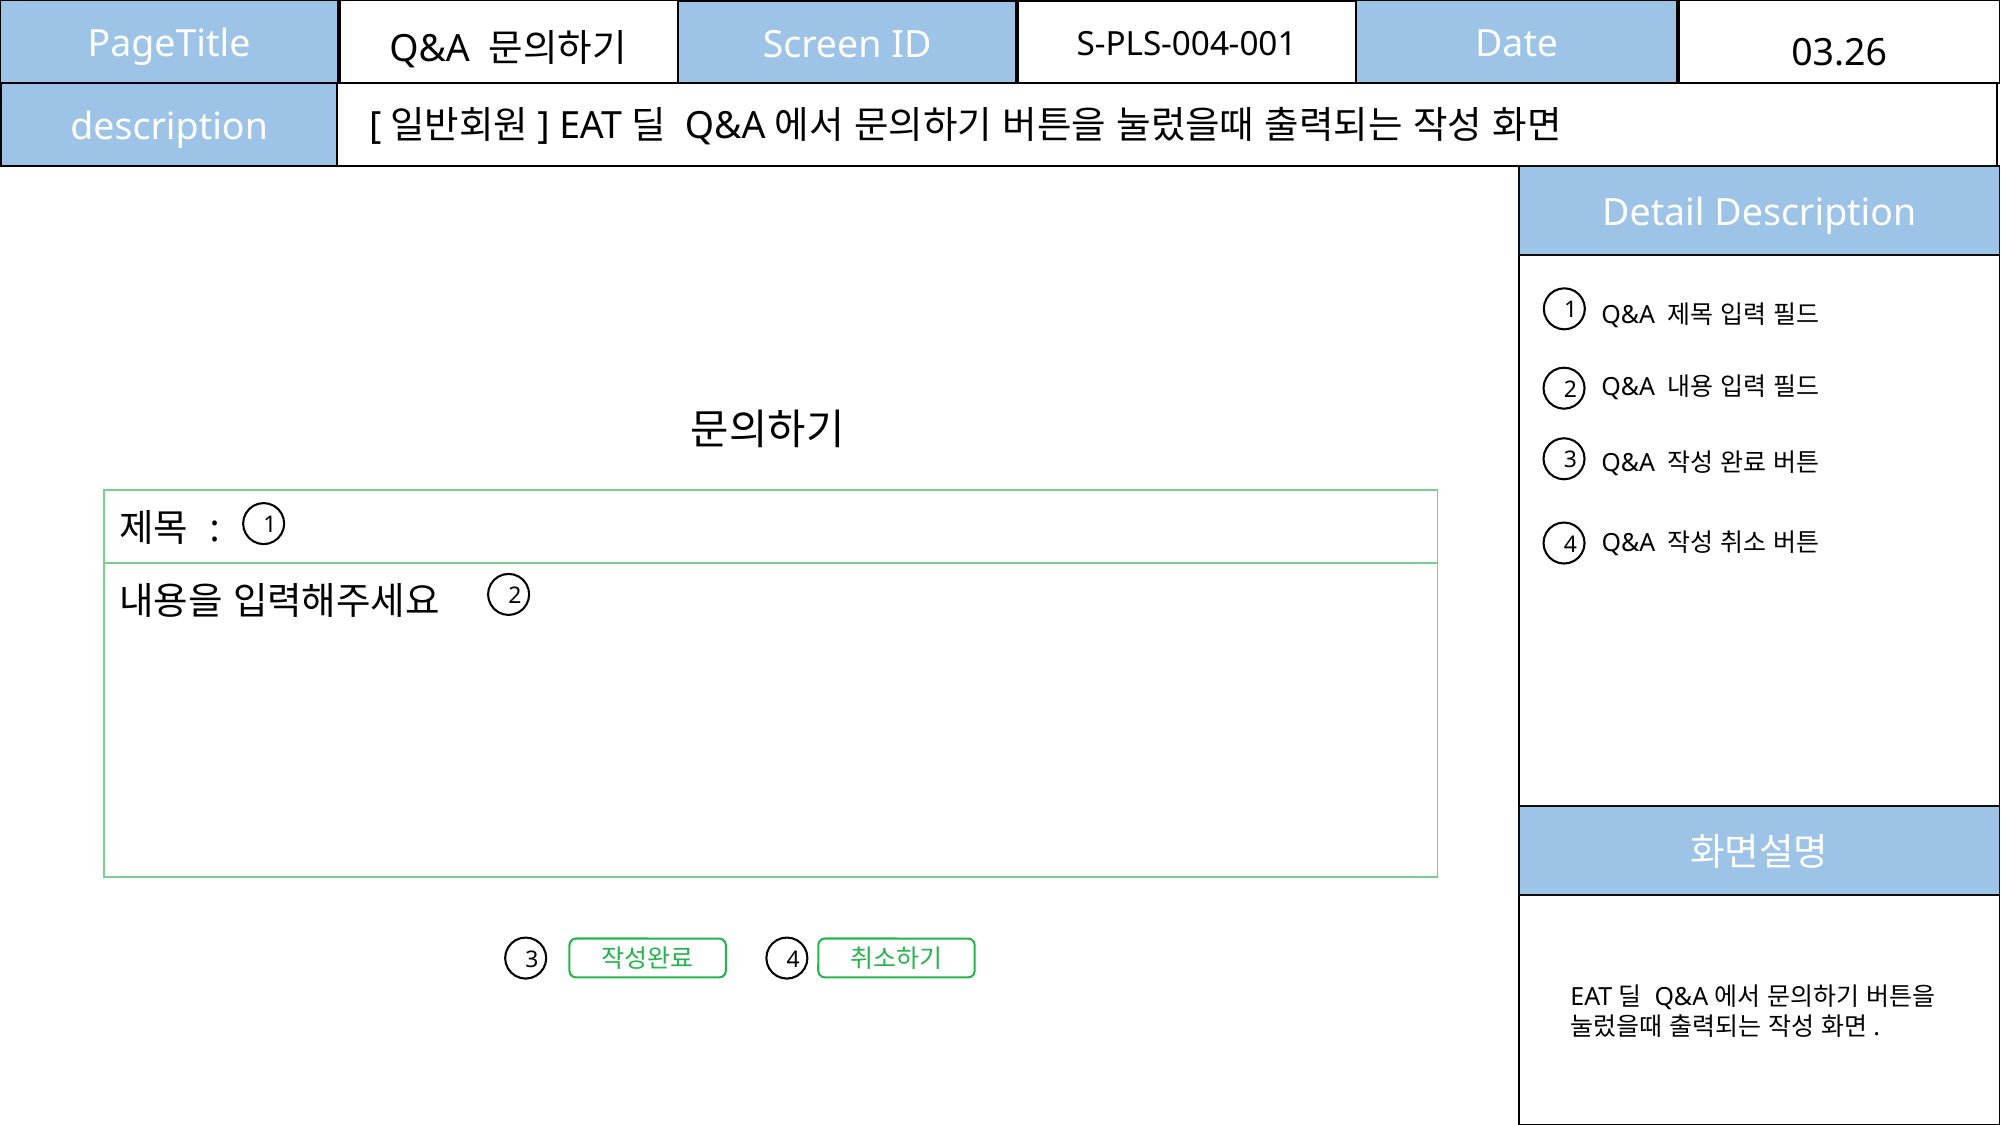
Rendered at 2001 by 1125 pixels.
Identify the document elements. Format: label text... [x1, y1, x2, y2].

text_box 1 [242, 502, 286, 546]
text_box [1355, 0, 2000, 84]
text_box 취소하기 [817, 937, 976, 979]
text_box 3 [504, 936, 548, 980]
text_box [1518, 896, 2000, 1125]
text_box 1 [1542, 287, 1586, 331]
text_box Q&A 내용 입력 필드 [1586, 363, 1993, 408]
text_box [336, 84, 1998, 167]
text_box 문의하기 [676, 395, 877, 461]
text_box 화면설명 [1518, 805, 2000, 896]
text_box description [0, 84, 336, 167]
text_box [678, 0, 1355, 84]
table_header 제목 : [105, 491, 1437, 562]
text_box Q&A 작성 취소 버튼 [1586, 518, 1994, 564]
table_cell 내용을 입력해주세요 [105, 564, 1437, 876]
text_box 4 [765, 936, 809, 980]
text_box 2 [487, 572, 531, 616]
text_box Q&A 제목 입력 필드 [1586, 290, 1993, 336]
text_box [일반회원] EAT딜 Q&A에서 문의하기 버튼을 눌렀을때 출력되는 작성 화면 [354, 93, 1578, 154]
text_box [0, 0, 678, 84]
text_box [1518, 256, 2000, 805]
text_box EAT딜 Q&A에서 문의하기 버튼을 눌렀을때 출력되는 작성 화면. [1555, 973, 1964, 1048]
text_box 4 [1542, 521, 1586, 565]
text_box 3 [1542, 437, 1586, 481]
text_box 2 [1542, 366, 1586, 410]
text_box Detail Description [1518, 165, 2000, 256]
text_box 작성완료 [568, 937, 727, 979]
text_box Q&A 작성 완료 버튼 [1586, 438, 1993, 484]
